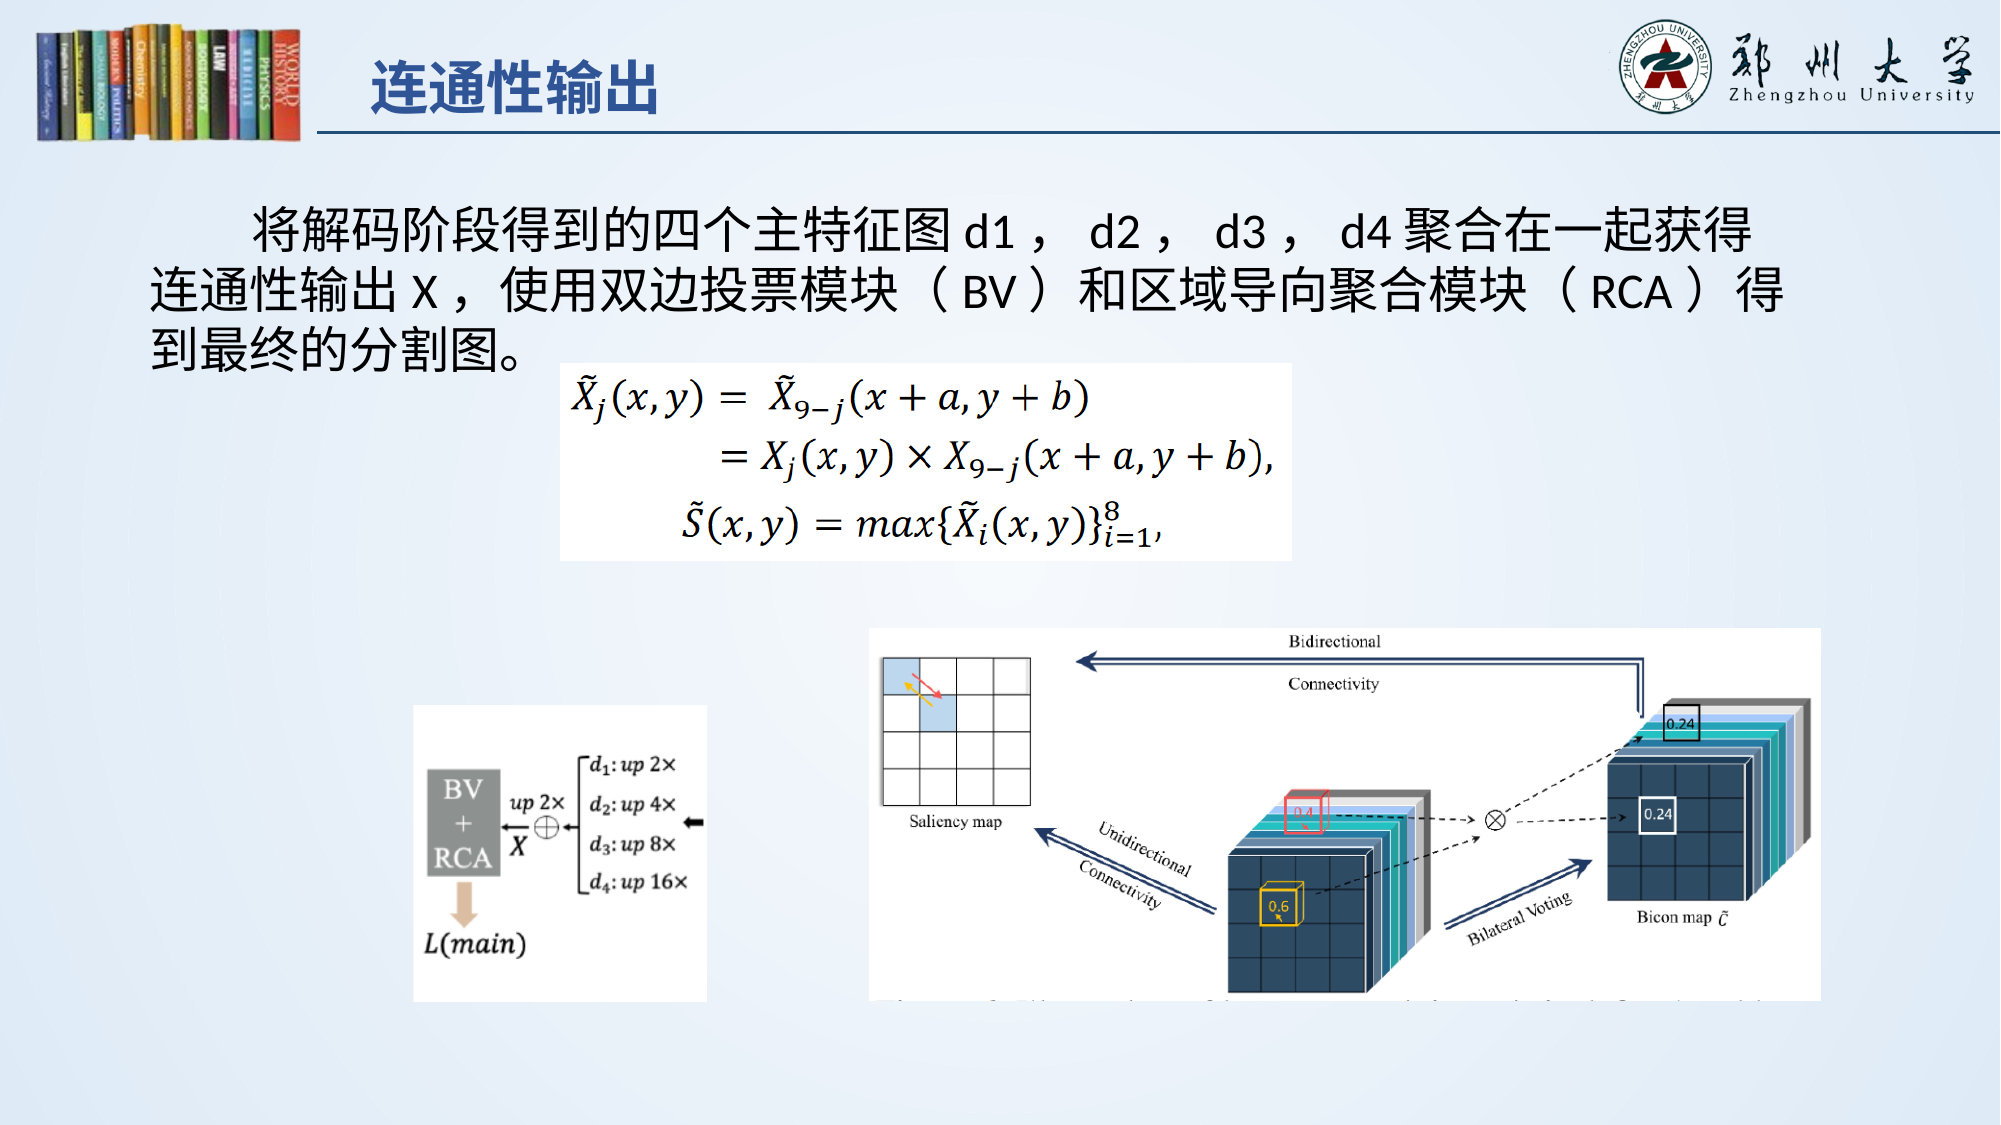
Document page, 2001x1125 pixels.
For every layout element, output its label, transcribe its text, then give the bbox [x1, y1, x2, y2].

picture [413, 705, 707, 1002]
text_box 连通性输出 [355, 43, 986, 129]
text_box 将解码阶段得到的四个主特征图d1，d2，d3，d4聚合在一起获得连通性输出X，使用双边投票模块（BV）和区域导向聚合模块（RCA）得到最终的分割图。 [135, 190, 1812, 386]
picture [1599, 11, 1983, 123]
picture [23, 0, 317, 173]
picture [869, 628, 1821, 1002]
picture [560, 363, 1292, 561]
